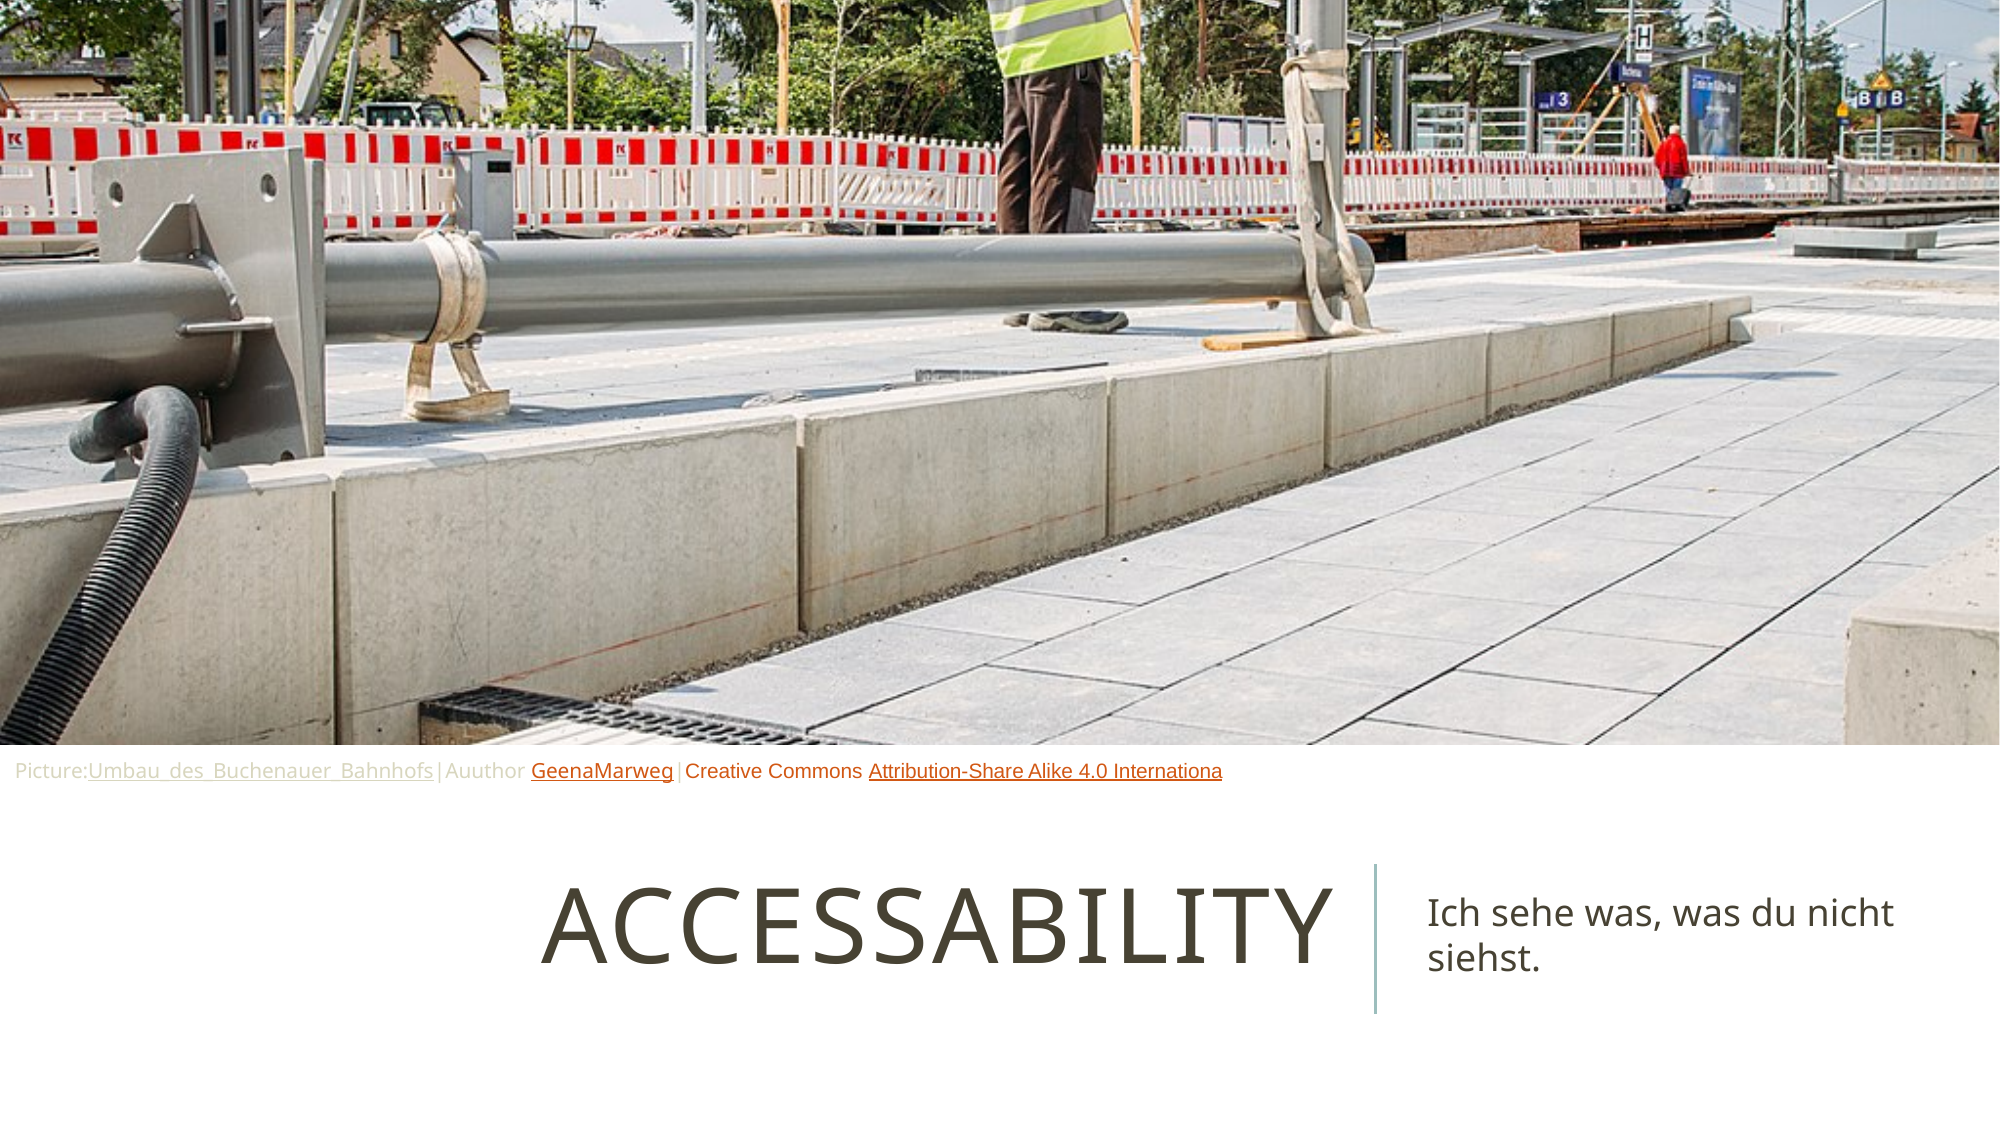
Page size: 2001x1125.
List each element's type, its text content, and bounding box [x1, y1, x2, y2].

picture [0, 0, 2000, 745]
list Ich sehe was, was du nicht siehst. [1412, 813, 1938, 1054]
title Accessability [75, 813, 1350, 1054]
text_box Picture:Umbau_des_Buchenauer_Bahnhofs|Auuthor GeenaMarweg|Creative Commons Attribution-Share Alike 4.0 Internationa [0, 754, 1891, 793]
